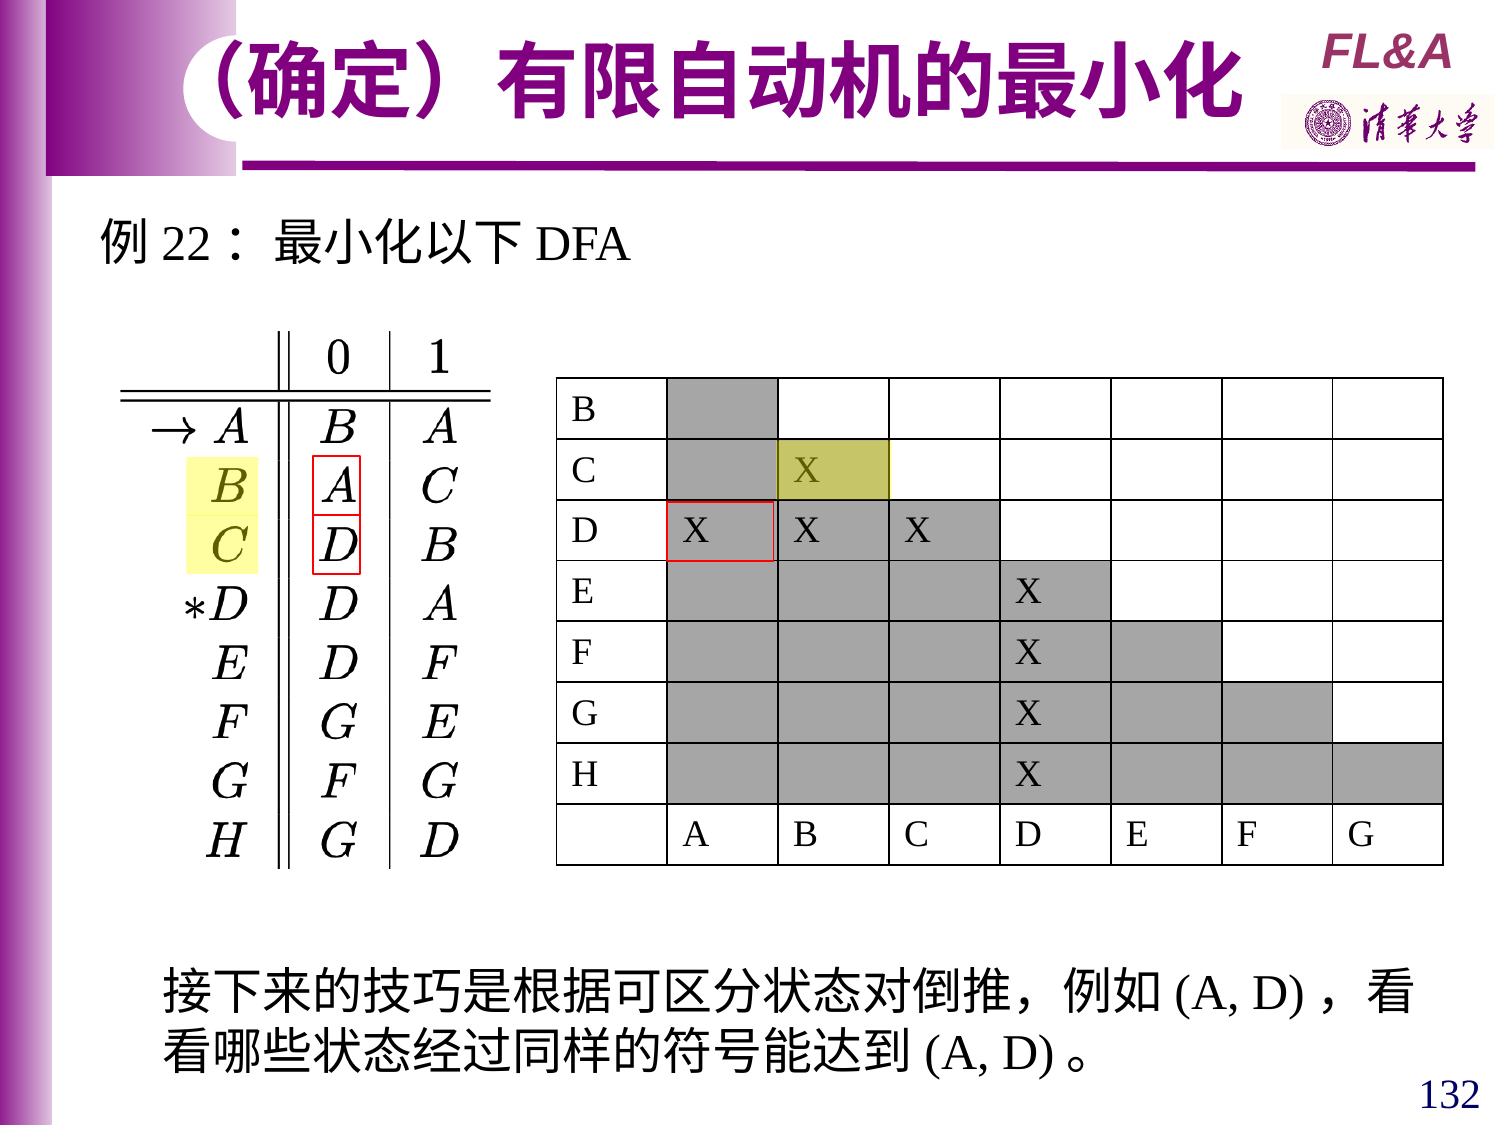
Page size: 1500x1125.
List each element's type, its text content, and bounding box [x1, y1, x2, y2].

table_cell A [668, 805, 777, 864]
table_cell [668, 561, 777, 620]
table_cell [557, 805, 666, 864]
table_cell X [1001, 683, 1110, 742]
table_cell [890, 683, 999, 742]
table_cell [1112, 501, 1221, 560]
text_box 接下来的技巧是根据可区分状态对倒推，例如(A, D)，看看哪些状态经过同样的符号能达到(A, D)。 [147, 952, 1444, 1087]
table_cell [668, 744, 777, 803]
table_cell G [1333, 805, 1442, 864]
table_header [1223, 379, 1332, 438]
table_cell [779, 744, 888, 803]
table_cell [1333, 744, 1442, 803]
table_header B [557, 379, 666, 438]
picture [111, 321, 503, 869]
table_cell [1223, 440, 1332, 499]
text_box 132 [1376, 1059, 1500, 1125]
table_cell [1112, 744, 1221, 803]
table_cell G [557, 683, 666, 742]
text_box [776, 440, 892, 500]
table_cell [1223, 622, 1332, 681]
table_cell [1223, 683, 1332, 742]
text_box 例22：最小化以下DFA [84, 202, 1436, 278]
table_cell [1333, 501, 1442, 560]
table_cell X [890, 501, 999, 560]
table_cell X [1001, 744, 1110, 803]
table_header [668, 379, 777, 438]
table_cell D [1001, 805, 1110, 864]
table_cell C [890, 805, 999, 864]
table_cell [890, 622, 999, 681]
table_cell [1112, 622, 1221, 681]
table_cell [1333, 440, 1442, 499]
table_cell [1001, 440, 1110, 499]
picture [1281, 94, 1495, 149]
table_cell [1112, 683, 1221, 742]
table_cell [1223, 561, 1332, 620]
table_cell [1223, 744, 1332, 803]
table_cell [668, 683, 777, 742]
table_cell [779, 622, 888, 681]
text_box （确定）有限自动机的最小化 [148, 32, 1261, 137]
table_cell X [1001, 561, 1110, 620]
table_header [890, 379, 999, 438]
table_cell [1001, 501, 1110, 560]
table_cell [1333, 561, 1442, 620]
table_cell [779, 683, 888, 742]
table_cell D [557, 501, 666, 560]
table_cell X [779, 501, 888, 560]
table_cell X [1001, 622, 1110, 681]
table_cell [890, 744, 999, 803]
table_cell [668, 440, 776, 499]
table_cell B [779, 805, 888, 864]
table_cell E [557, 561, 666, 620]
table_cell [892, 440, 999, 499]
table_cell H [557, 744, 666, 803]
table_cell [668, 622, 777, 681]
table_header [1001, 379, 1110, 438]
table_cell [1333, 622, 1442, 681]
table_cell [779, 561, 888, 620]
table_cell C [557, 440, 666, 499]
text_box [667, 502, 774, 562]
table_cell E [1112, 805, 1221, 864]
table_cell X [668, 501, 777, 560]
table_cell [1333, 683, 1442, 742]
table_header [1112, 379, 1221, 438]
table_cell [1112, 440, 1221, 499]
table_cell [1112, 561, 1221, 620]
table_header [779, 379, 888, 438]
table_cell F [557, 622, 666, 681]
table_cell F [1223, 805, 1332, 864]
table_cell [890, 561, 999, 620]
table_header [1333, 379, 1442, 438]
table_cell [1223, 501, 1332, 560]
